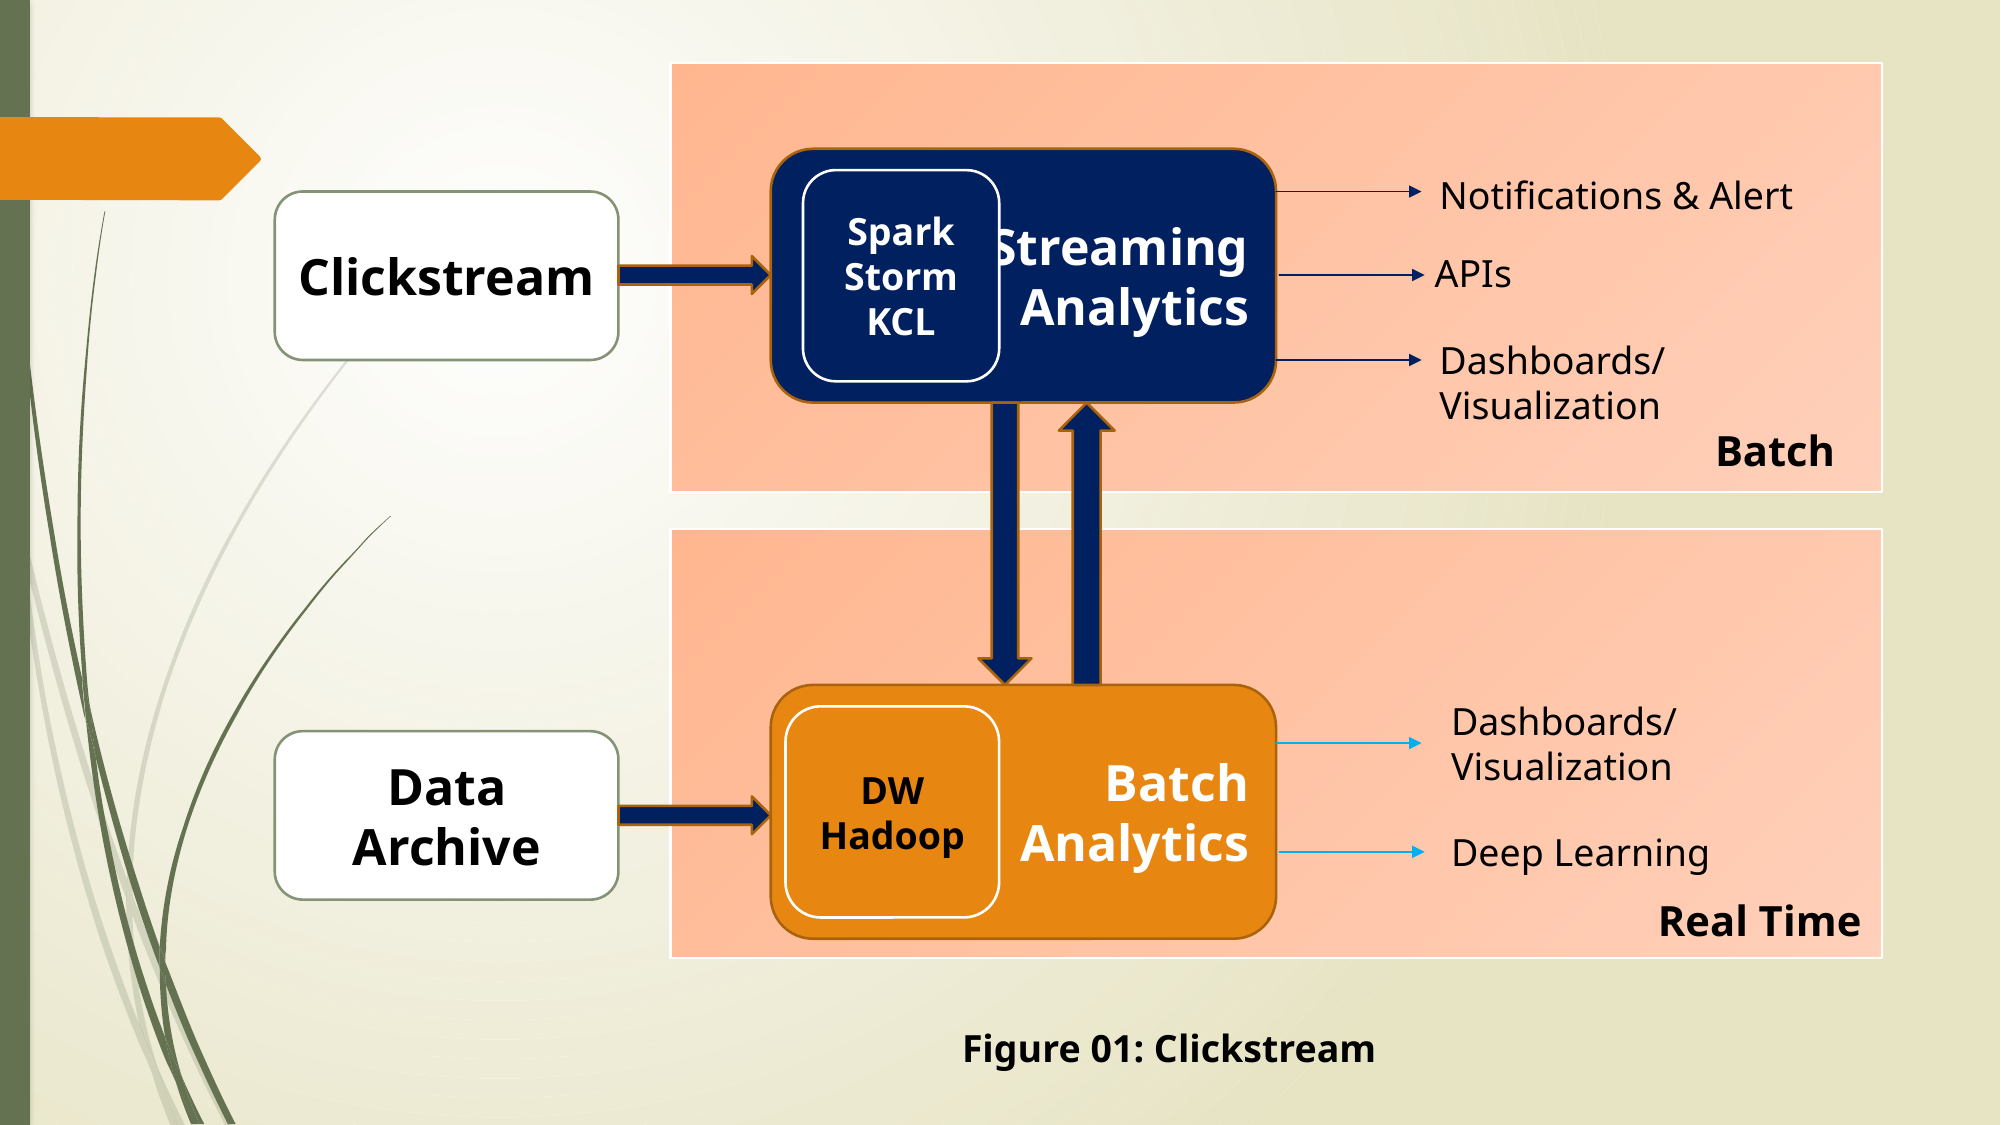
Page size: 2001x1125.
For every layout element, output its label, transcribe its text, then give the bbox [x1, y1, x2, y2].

text_box DW Hadoop [784, 705, 1001, 919]
text_box Deep Learning [1436, 821, 1837, 882]
text_box [669, 62, 1883, 493]
text_box [1057, 401, 1116, 687]
text_box APIs [1419, 242, 1821, 303]
text_box Real Time [1620, 887, 1877, 953]
text_box Clickstream [273, 190, 620, 362]
text_box Notifications & Alert [1424, 164, 1825, 225]
text_box Data Archive [273, 729, 620, 901]
text_box Batch [1700, 417, 1885, 483]
text_box [617, 254, 772, 296]
text_box Dashboards/ Visualization [1424, 329, 1825, 435]
text_box Streaming Analytics [769, 147, 1278, 404]
text_box Batch Analytics [769, 683, 1278, 941]
text_box [977, 401, 1033, 686]
text_box Figure 01: Clickstream [947, 1017, 1437, 1077]
text_box Spark Storm KCL [801, 168, 1001, 383]
text_box Dashboards/ Visualization [1436, 690, 1837, 795]
text_box [669, 528, 1883, 959]
text_box [617, 795, 772, 836]
